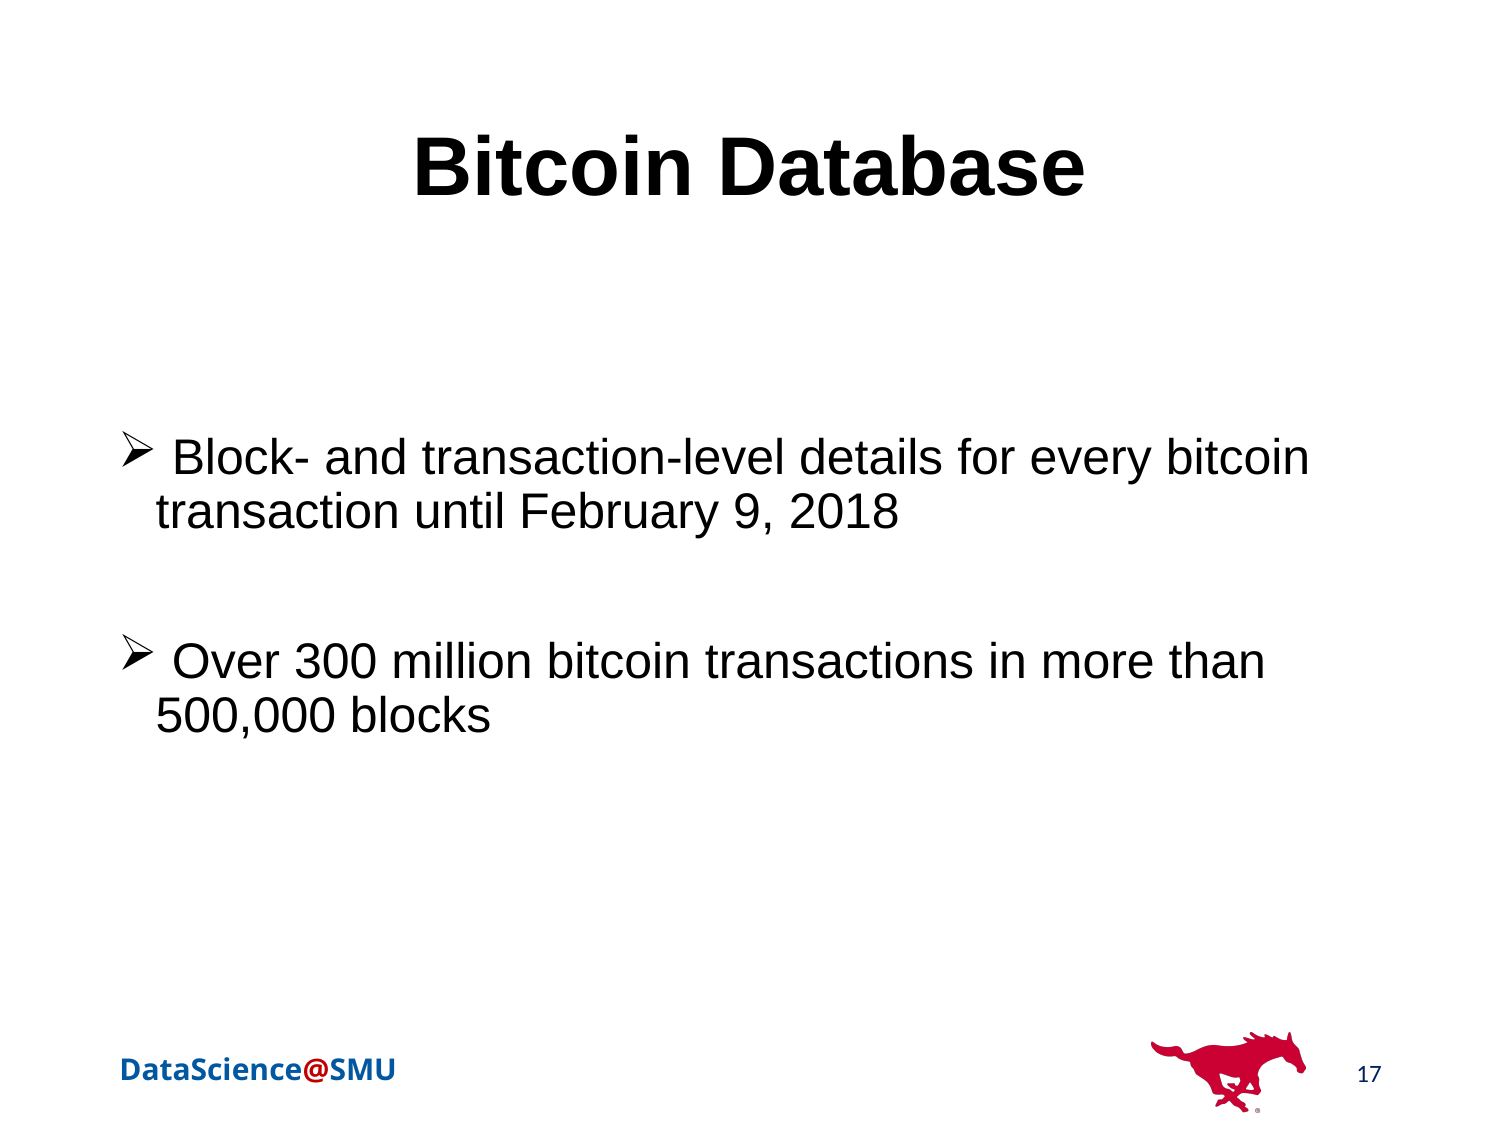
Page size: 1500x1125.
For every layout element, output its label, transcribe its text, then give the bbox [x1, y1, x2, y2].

title Bitcoin Database [103, 59, 1397, 278]
list Block- and transaction-level details for every bitcoin transaction until February 9, 2018 Over 300 million bitcoin transactions in more than 500,000 blocks [103, 423, 1397, 792]
picture [1151, 1032, 1306, 1042]
picture [1151, 1103, 1306, 1113]
slide_number 17 [1059, 1042, 1397, 1103]
